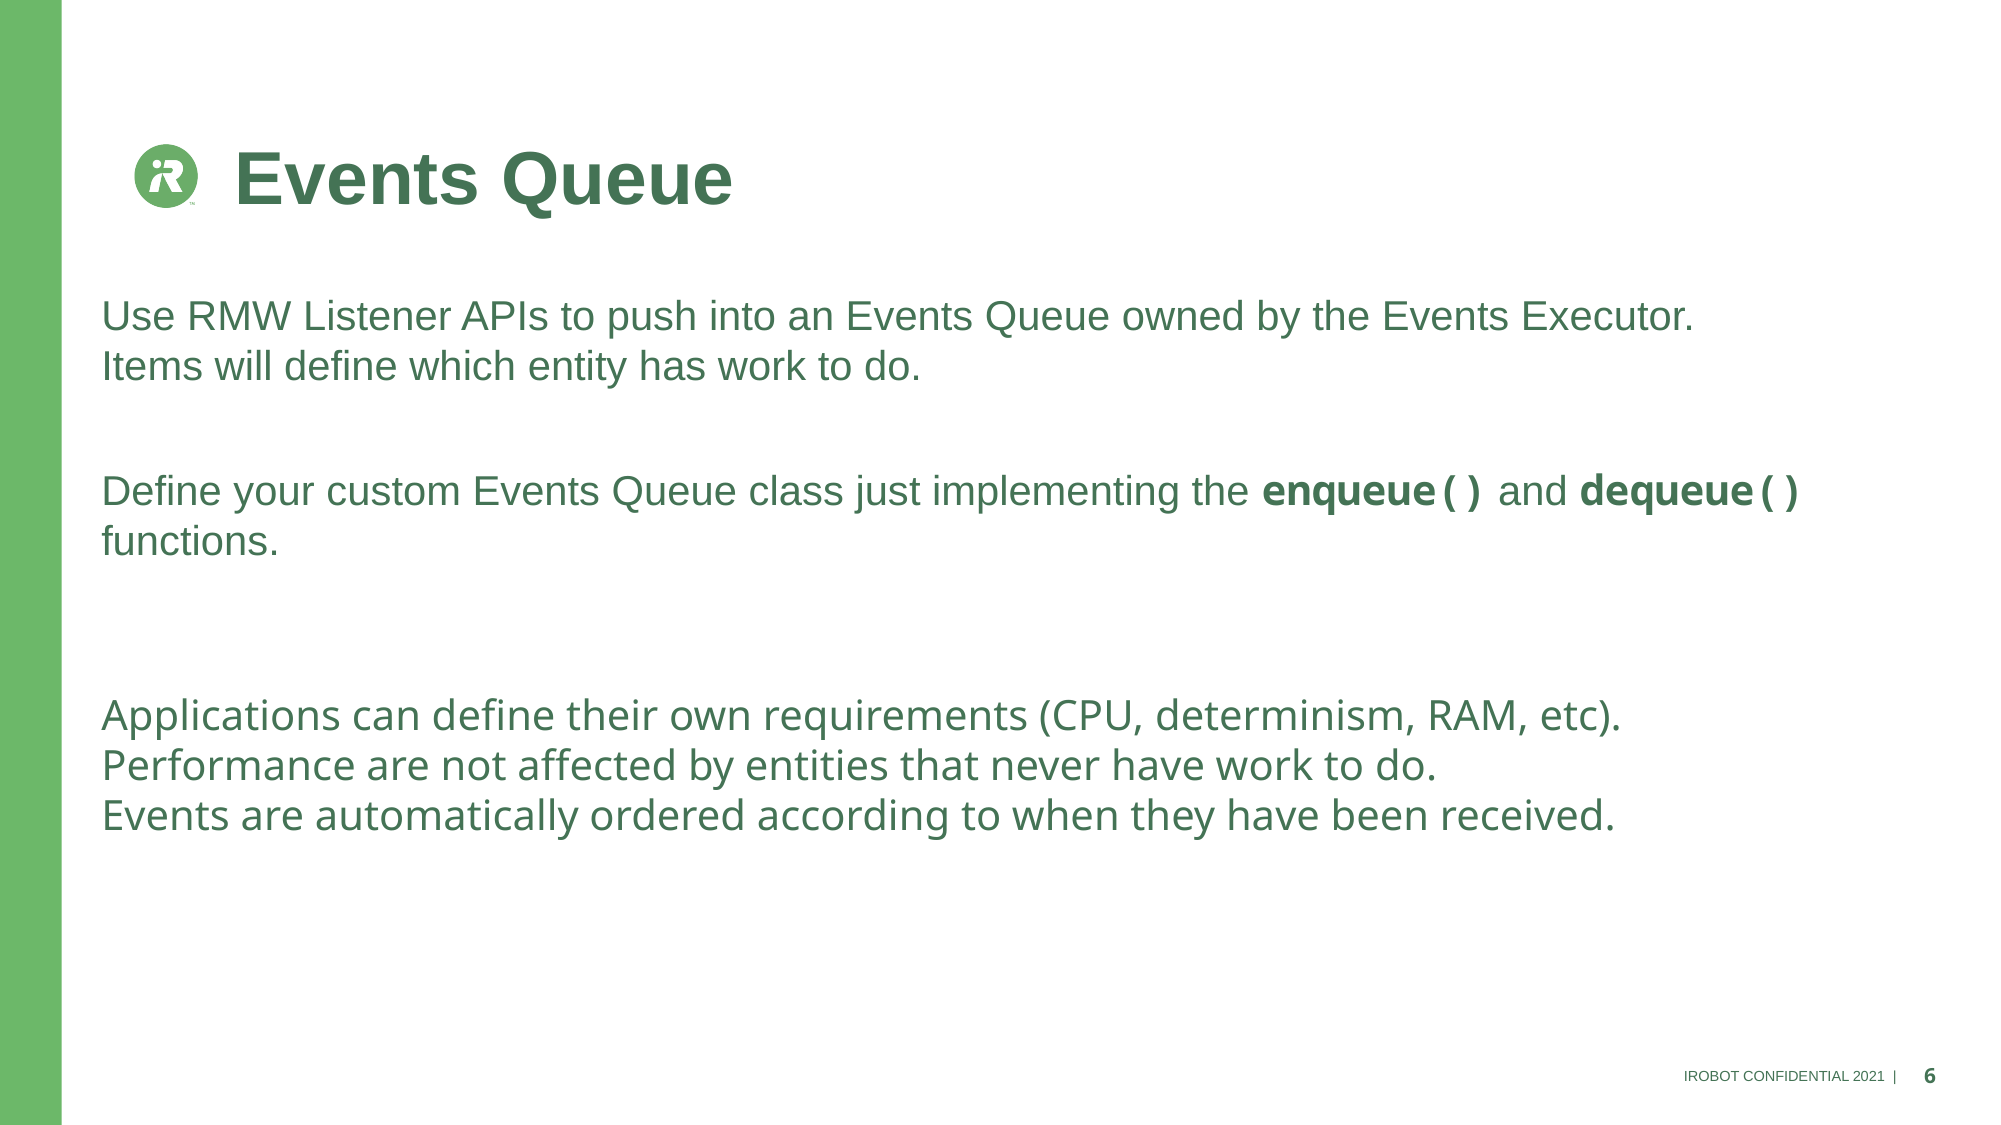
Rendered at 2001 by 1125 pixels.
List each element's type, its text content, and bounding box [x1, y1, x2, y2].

list Use RMW Listener APIs to push into an Events Queue owned by the Events Executor. Items will define which entity has work to do. Define your custom Events Queue class just implementing the enqueue() and dequeue() functions. Applications can define their own requirements (CPU, determinism, RAM, etc). Performance are not affected by entities that never have work to do. Events are automatically ordered according to when they have been received. [101, 288, 1920, 1088]
picture [131, 140, 201, 212]
list Events Queue [234, 147, 1900, 288]
